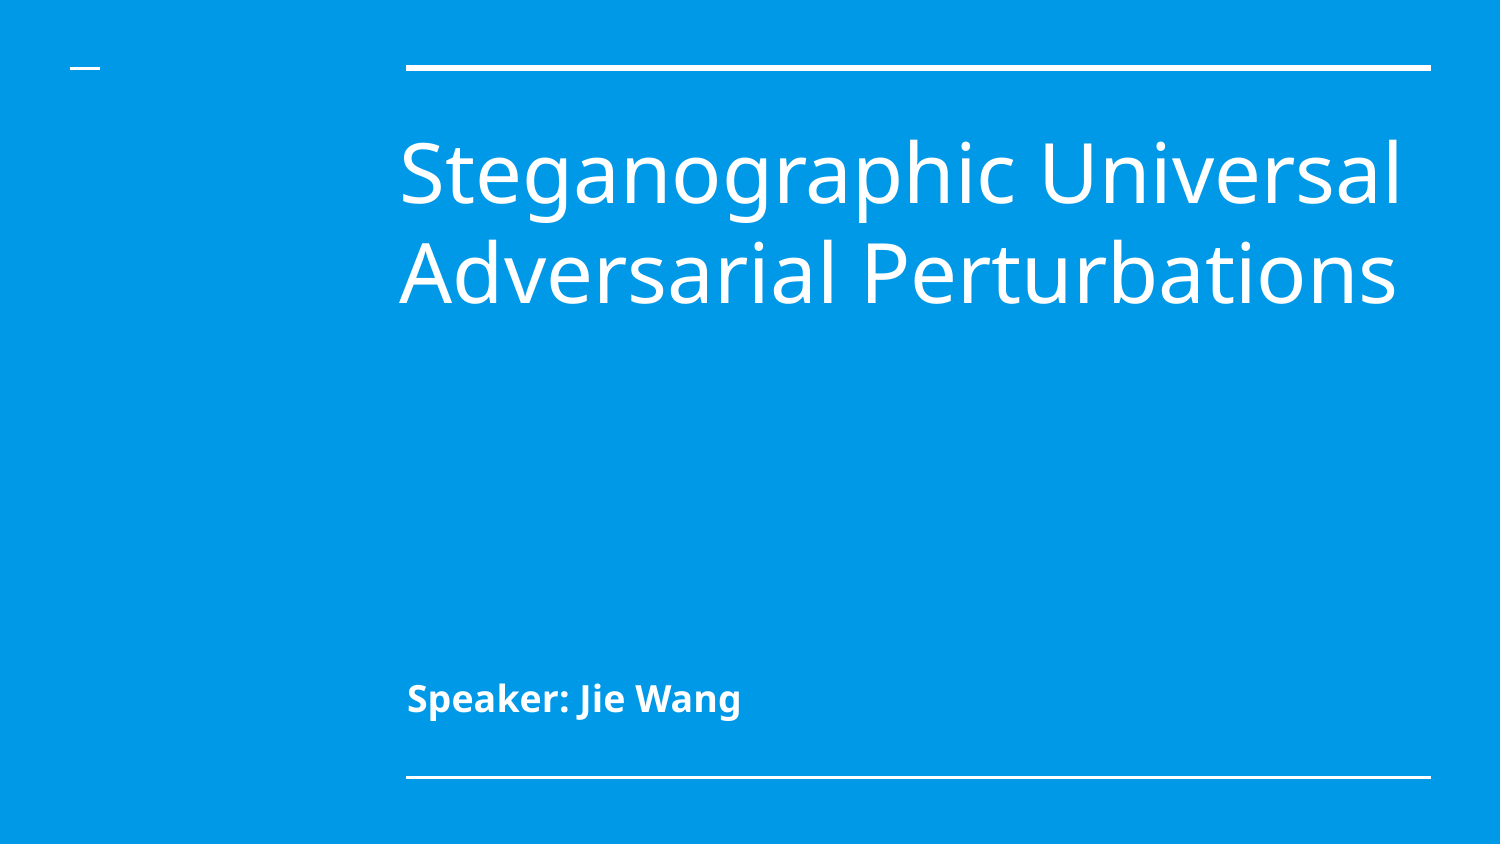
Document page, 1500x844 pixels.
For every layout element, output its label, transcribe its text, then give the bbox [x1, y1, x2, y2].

subtitle Speaker: Jie Wang [392, 531, 1431, 735]
title Steganographic Universal Adversarial Perturbations [384, 105, 1447, 359]
